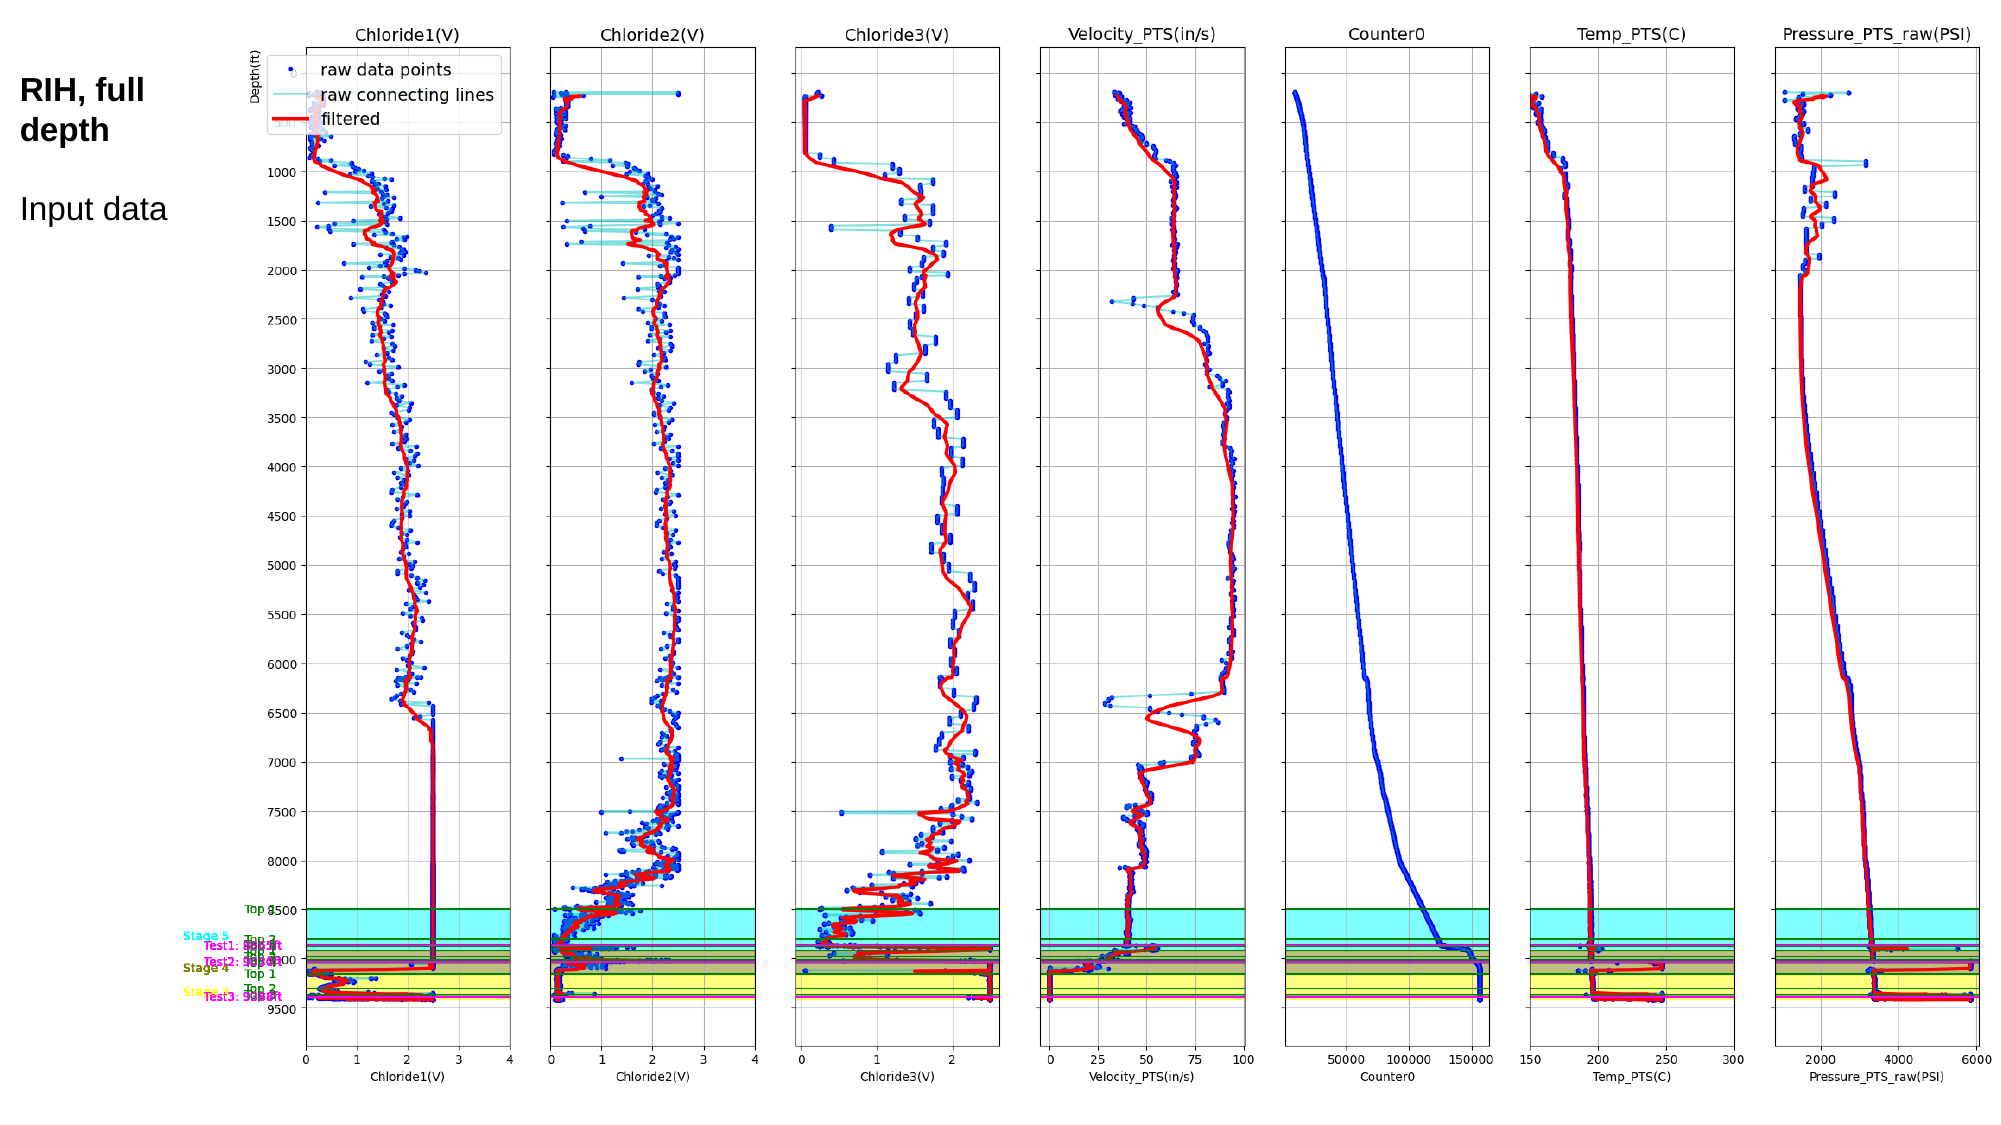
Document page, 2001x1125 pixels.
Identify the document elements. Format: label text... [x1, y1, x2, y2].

picture [174, 18, 2000, 1091]
text_box RIH, full depth Input data [5, 60, 168, 235]
